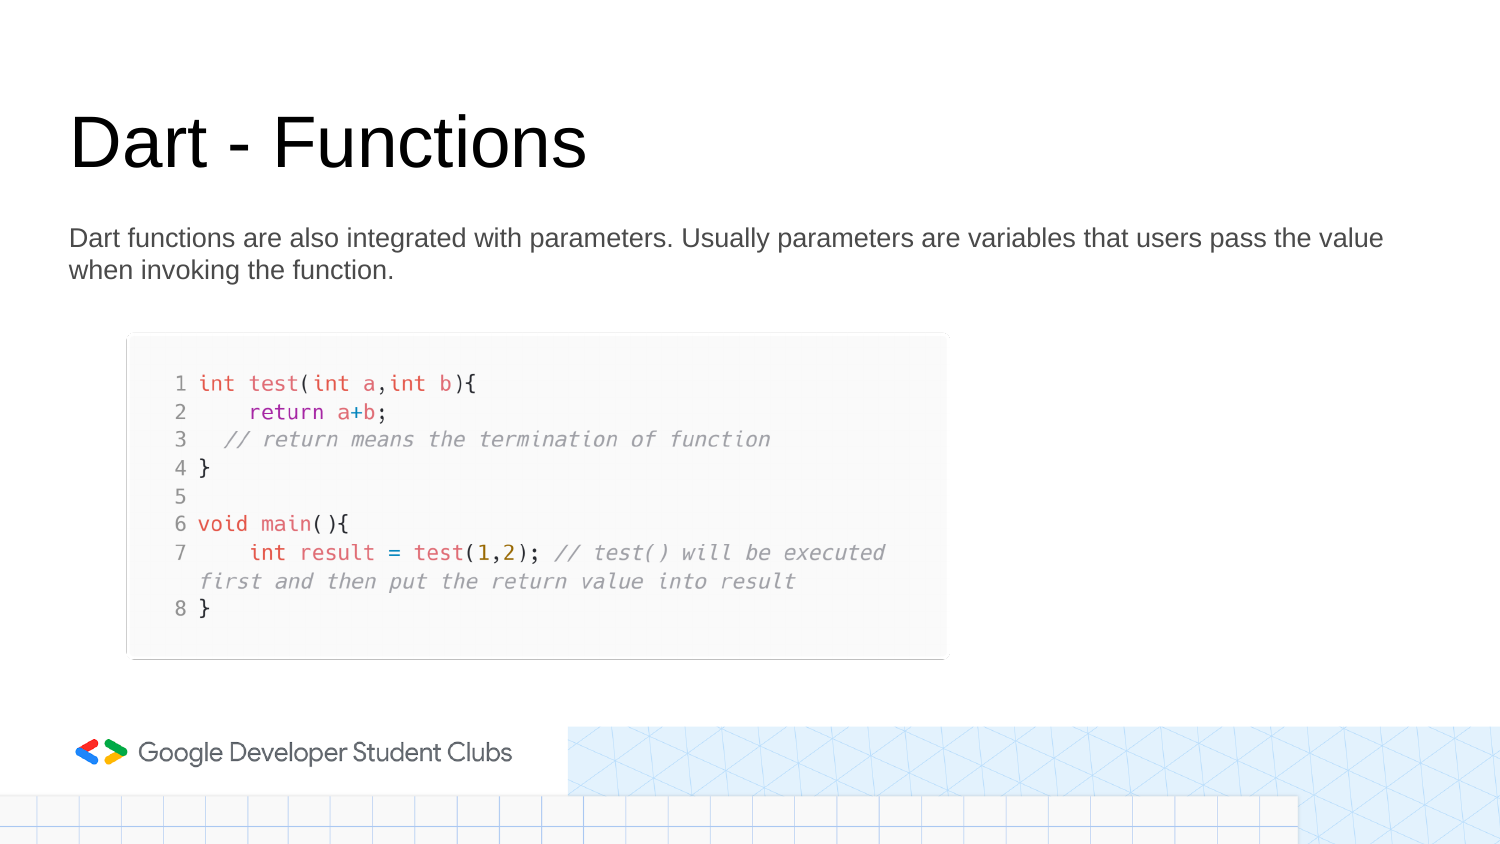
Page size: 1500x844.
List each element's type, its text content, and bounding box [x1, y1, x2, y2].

picture [0, 0, 1500, 844]
title Dart - Functions [54, 79, 1406, 204]
text_box Dart functions are also integrated with parameters. Usually parameters are variables that users pass the value when invoking the function. [54, 204, 1446, 300]
